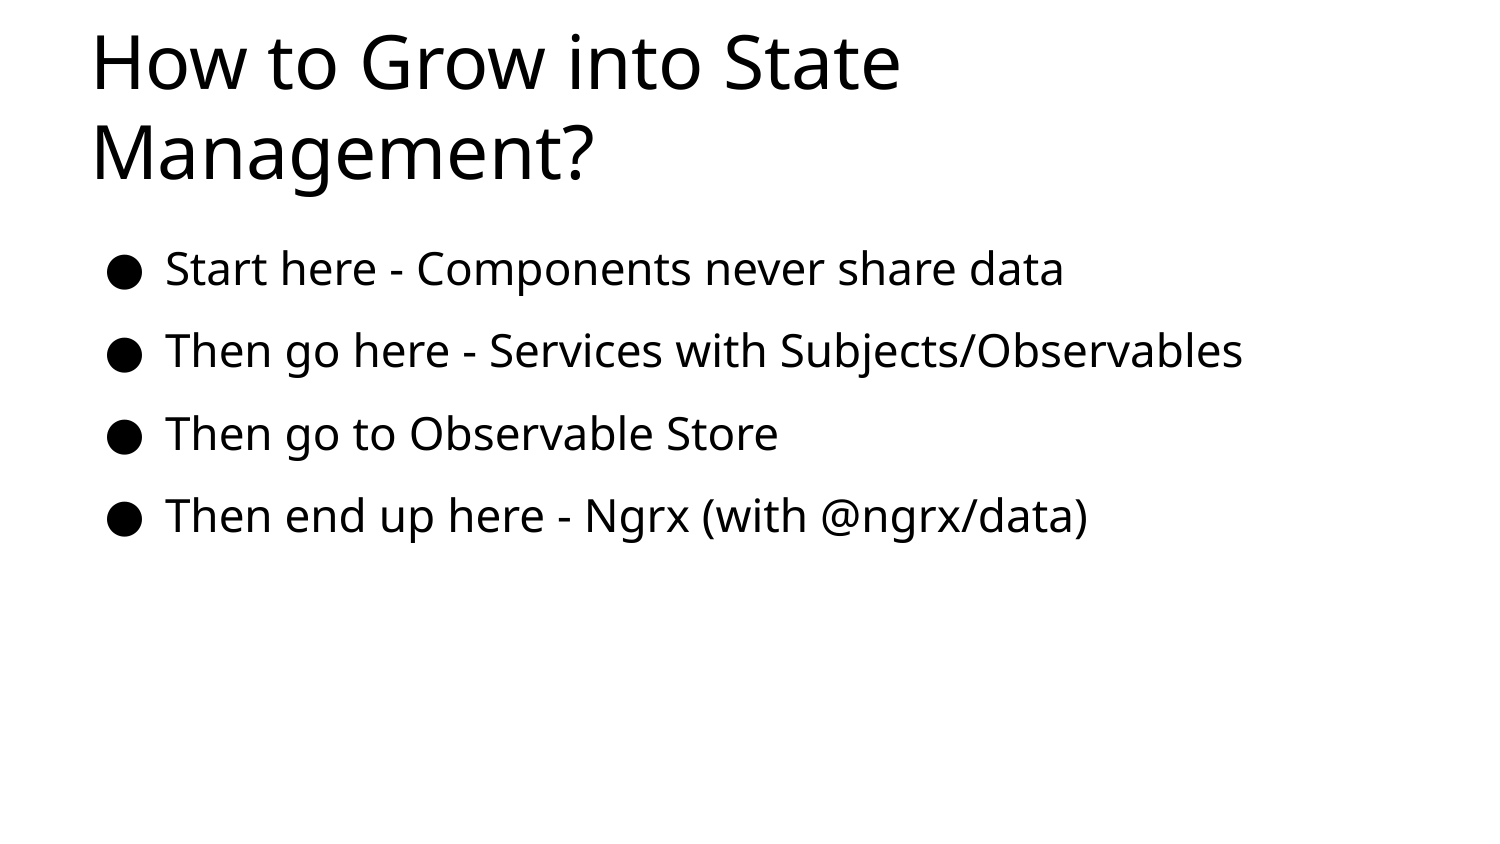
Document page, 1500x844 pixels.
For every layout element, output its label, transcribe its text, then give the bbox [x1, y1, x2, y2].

list Start here - Components never share data Then go here - Services with Subjects/Observables Then go to Observable Store Then end up here - Ngrx (with @ngrx/data) [75, 196, 1425, 808]
title How to Grow into State Management? [75, 33, 1425, 175]
